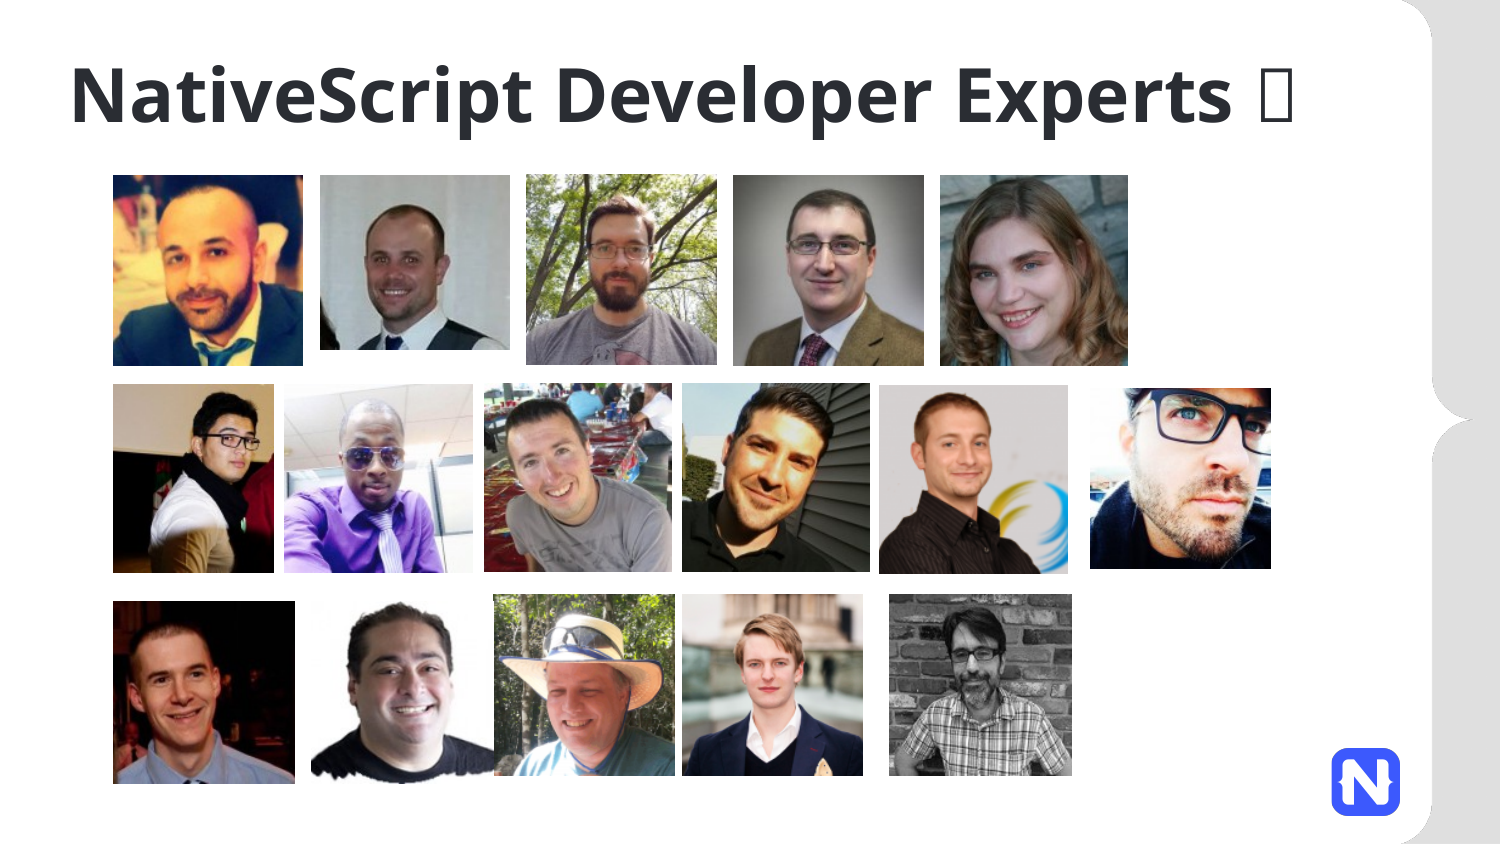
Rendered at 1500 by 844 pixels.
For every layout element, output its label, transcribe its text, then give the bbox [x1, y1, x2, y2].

picture [112, 601, 296, 784]
picture [879, 385, 1068, 574]
picture [526, 174, 717, 365]
picture [682, 593, 864, 777]
picture [940, 175, 1128, 366]
title NativeScript Developer Experts 🎩 [53, 64, 1449, 132]
picture [681, 383, 870, 572]
picture [733, 175, 924, 366]
picture [889, 593, 1072, 777]
picture [113, 175, 303, 366]
picture [1090, 388, 1272, 569]
picture [311, 593, 675, 784]
picture [1331, 0, 1500, 844]
picture [319, 175, 510, 351]
picture [483, 383, 672, 572]
picture [284, 384, 473, 573]
picture [113, 384, 274, 573]
